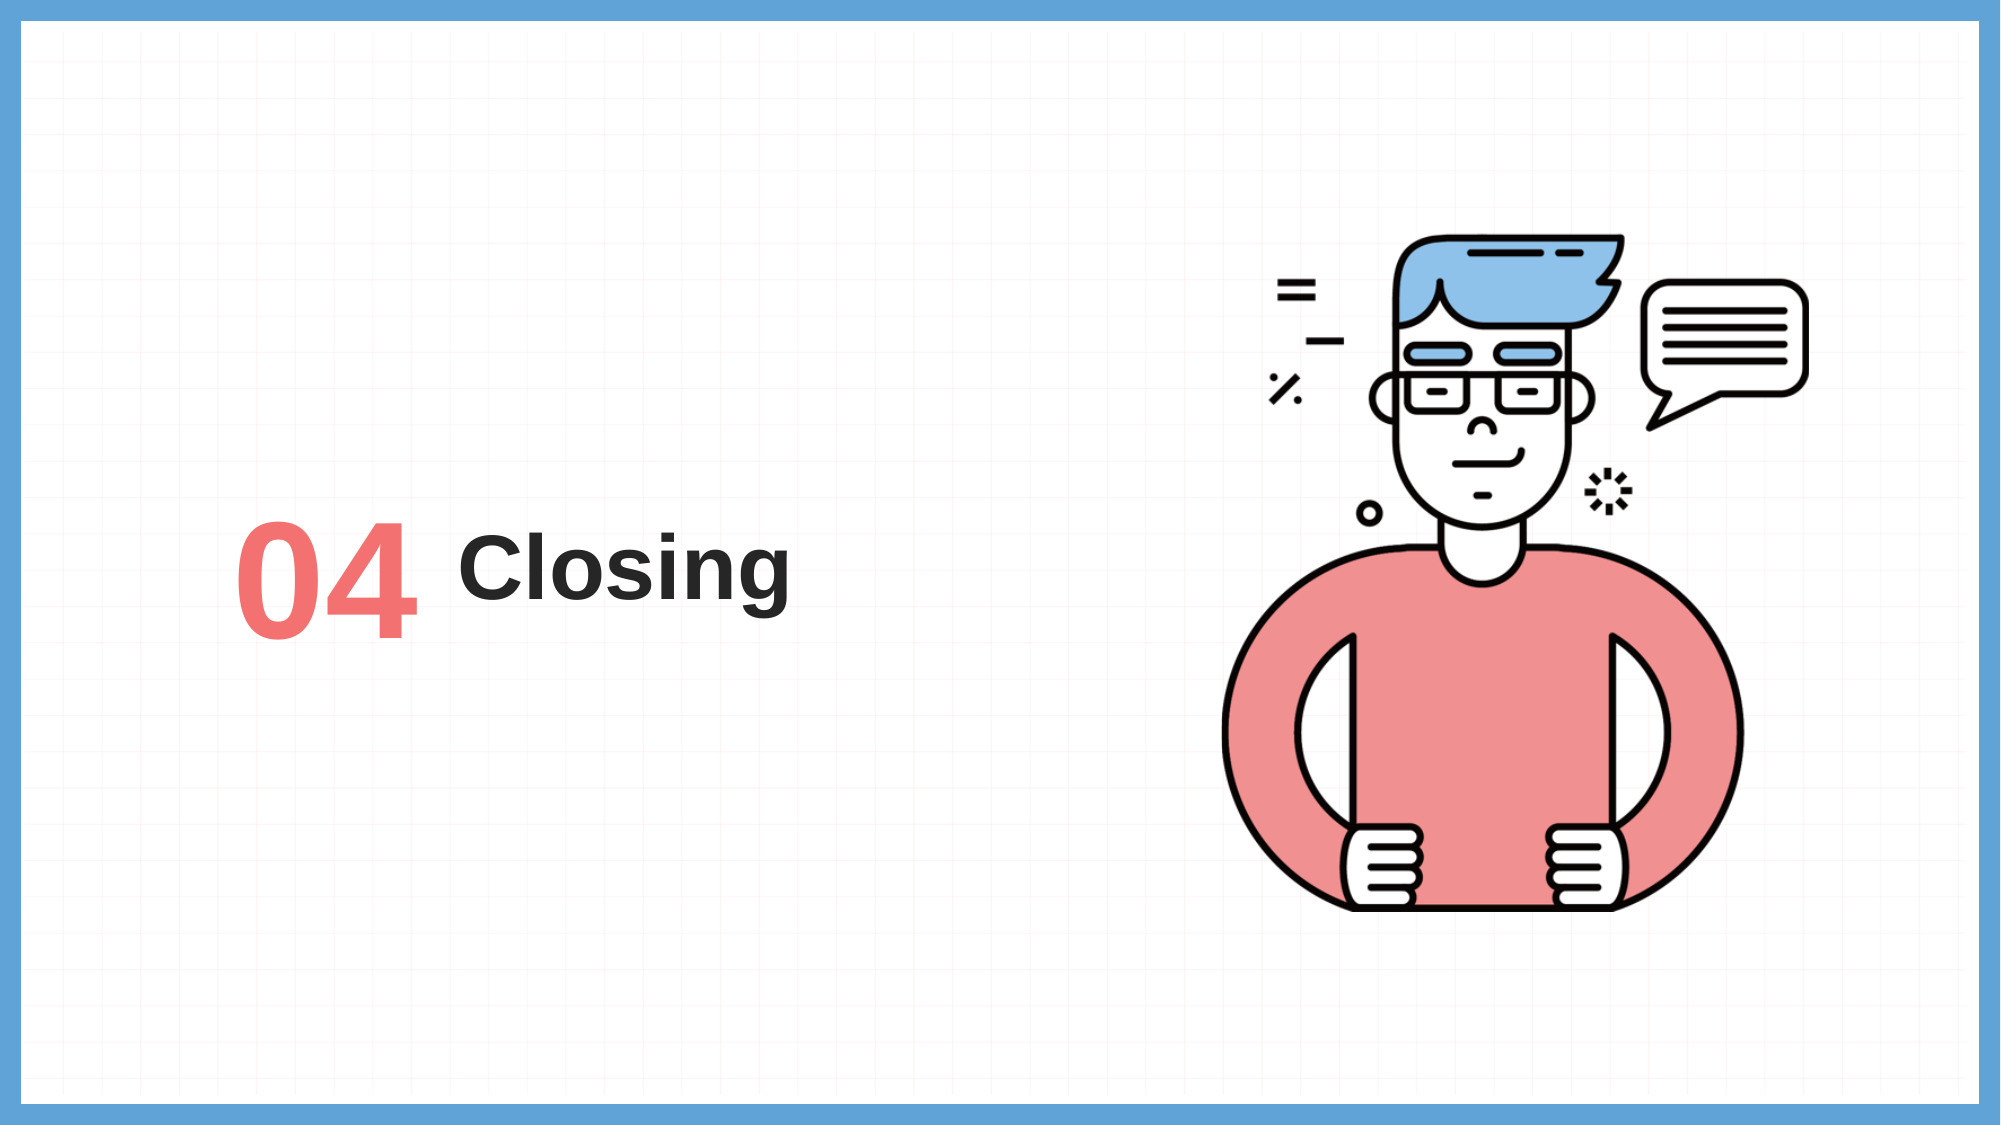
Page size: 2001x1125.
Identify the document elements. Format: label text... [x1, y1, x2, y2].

picture [1221, 208, 1809, 912]
list 04 [105, 246, 419, 839]
title Closing [457, 266, 1204, 859]
